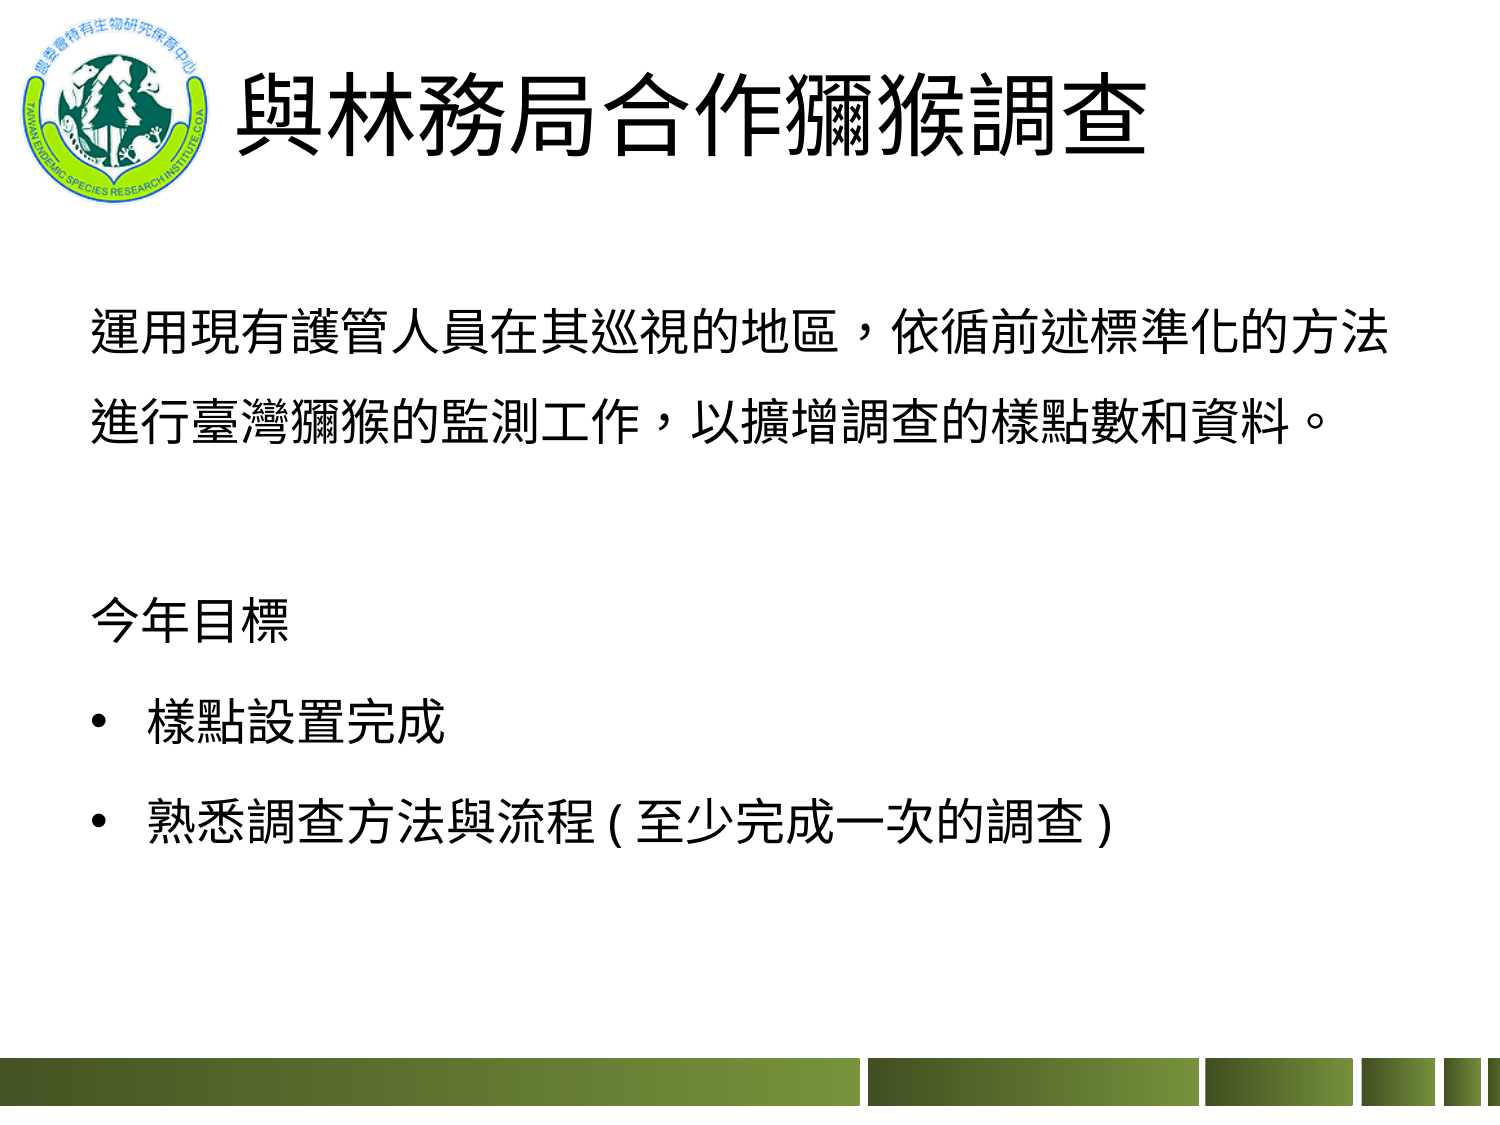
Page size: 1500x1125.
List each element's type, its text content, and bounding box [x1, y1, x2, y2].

list 運用現有護管人員在其巡視的地區，依循前述標準化的方法進行臺灣獼猴的監測工作，以擴增調查的樣點數和資料。 今年目標 樣點設置完成 熟悉調查方法與流程(至少完成一次的調查) [75, 262, 1425, 1005]
title 與林務局合作獼猴調查 [218, 19, 1480, 207]
picture [17, 17, 211, 207]
